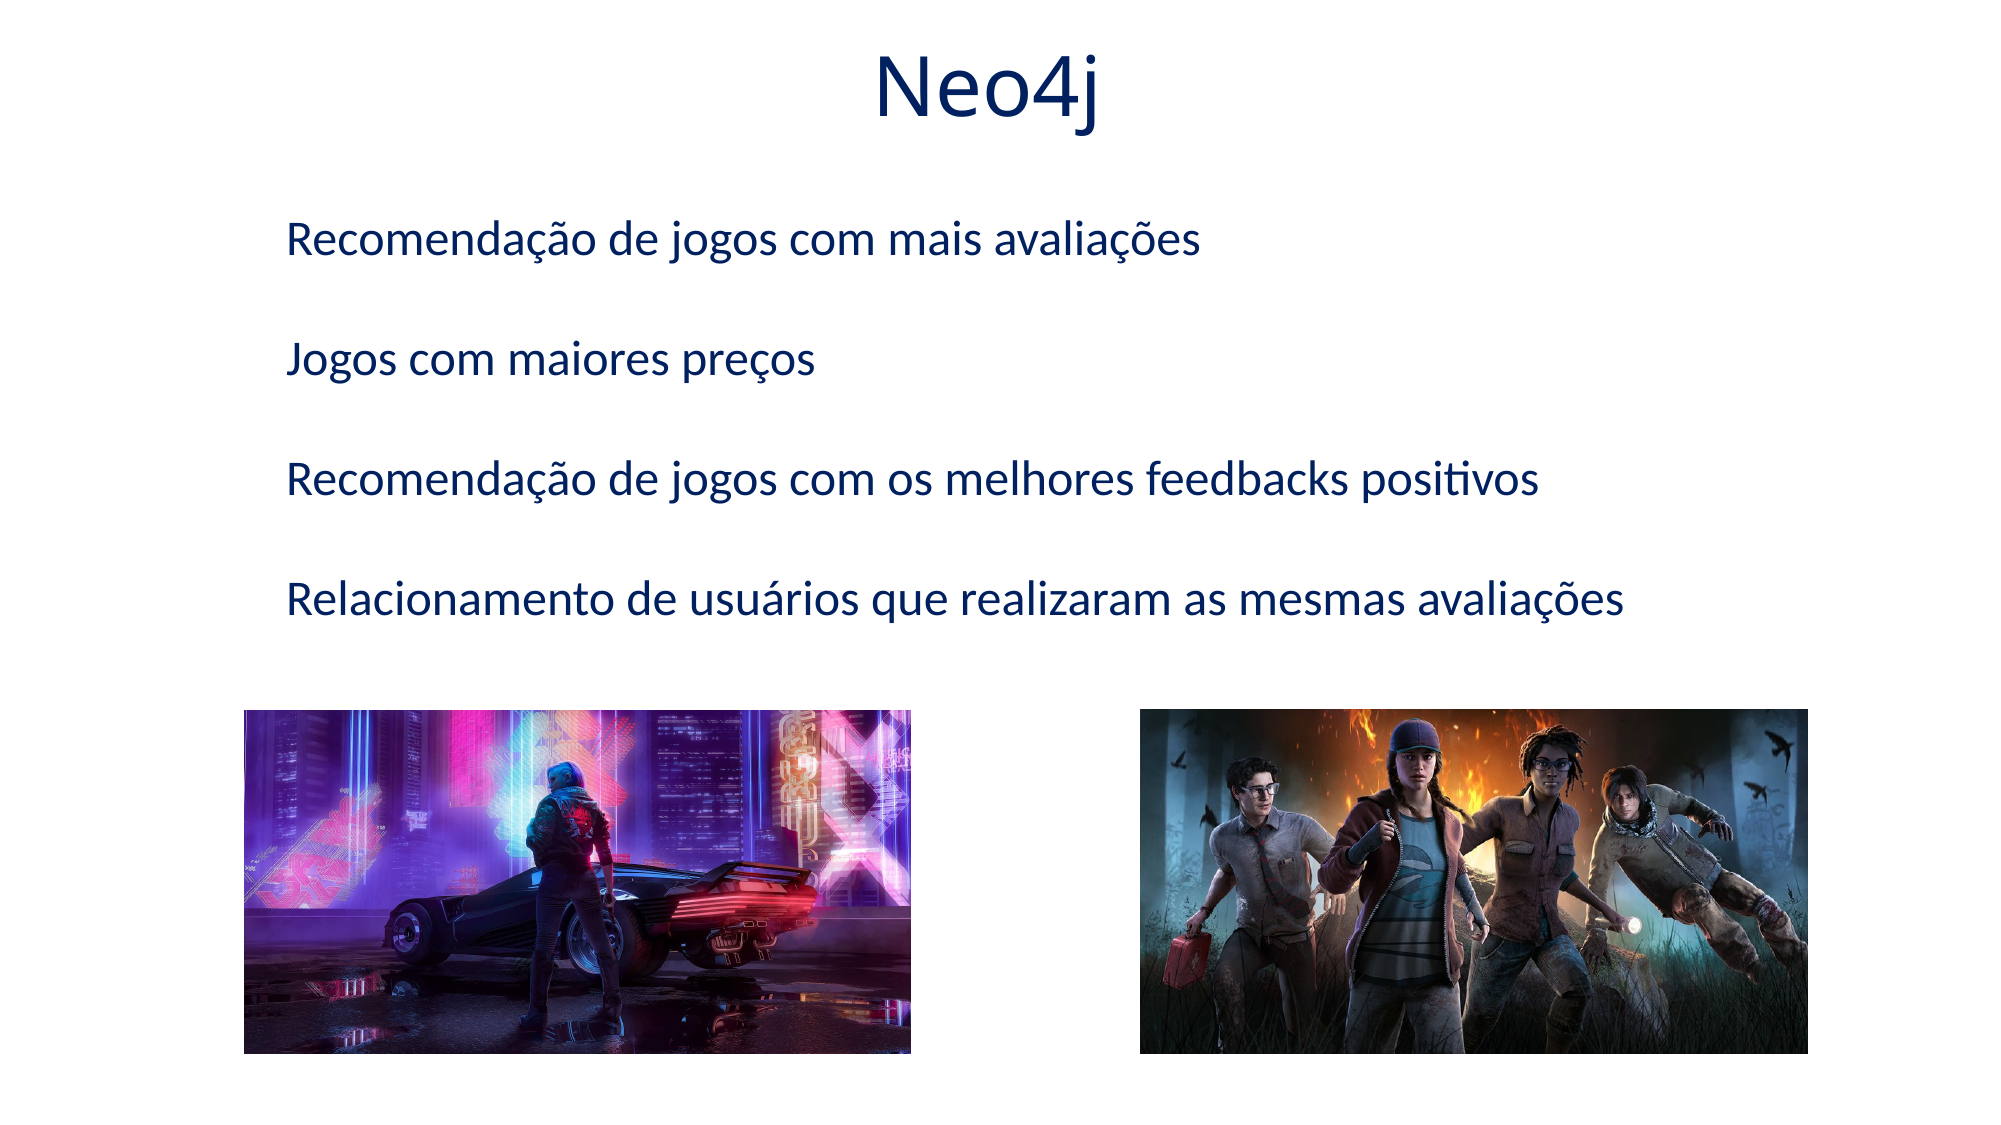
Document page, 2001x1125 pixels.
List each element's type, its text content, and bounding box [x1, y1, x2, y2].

text_box Neo4j [857, 25, 1141, 141]
text_box Recomendação de jogos com mais avaliações Jogos com maiores preços Recomendação de jogos com os melhores feedbacks positivos Relacionamento de usuários que realizaram as mesmas avaliações [271, 198, 1726, 634]
picture [244, 710, 911, 1054]
picture [1140, 709, 1808, 1054]
